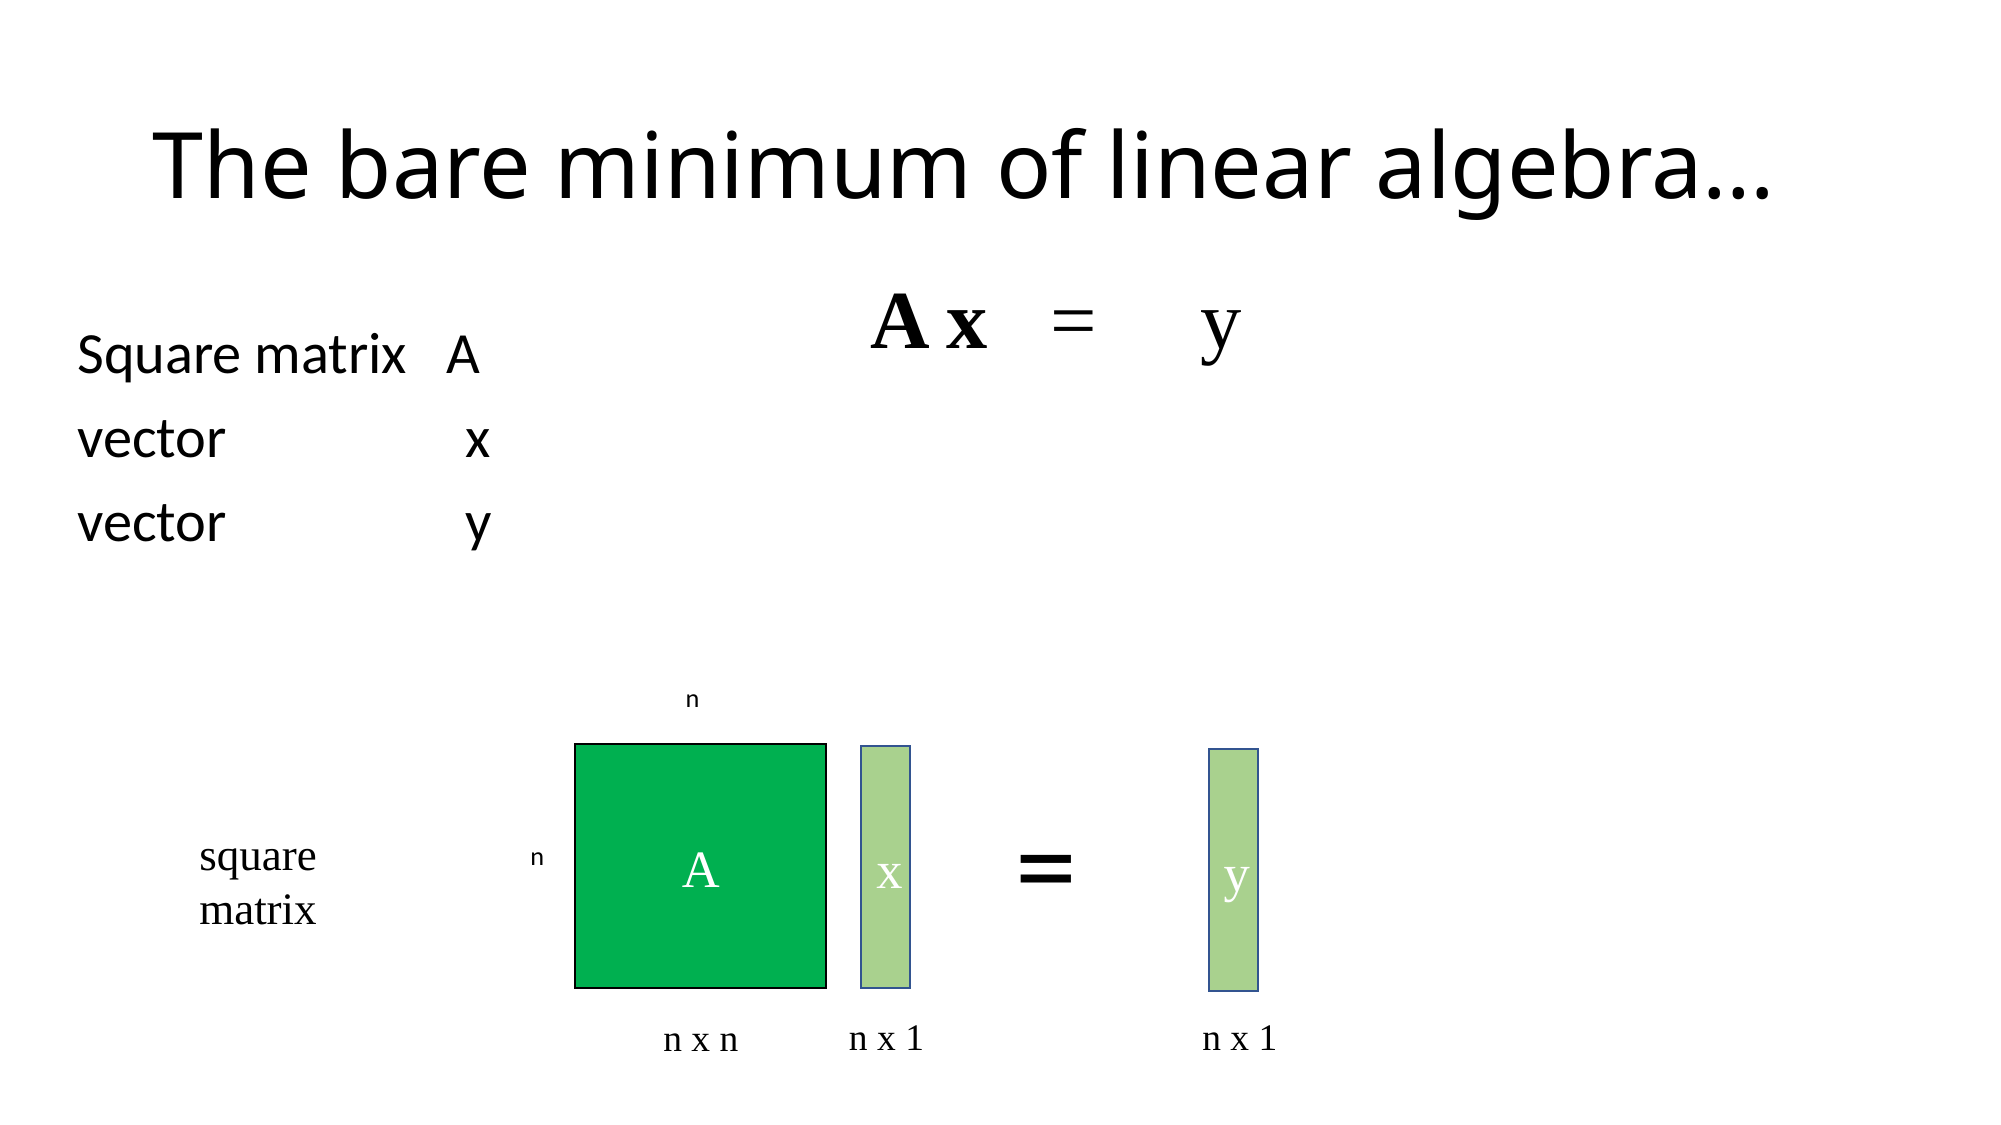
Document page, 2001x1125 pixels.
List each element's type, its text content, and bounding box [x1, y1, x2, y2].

text_box A x = y [855, 258, 1257, 373]
text_box = [1000, 776, 1092, 941]
text_box n x 1 [834, 1006, 940, 1066]
title The bare minimum of linear algebra… [137, 59, 1863, 278]
text_box x [860, 745, 911, 989]
text_box y [1208, 748, 1259, 992]
text_box n x n [648, 1006, 754, 1066]
text_box A [574, 743, 827, 989]
text_box n [515, 831, 559, 878]
text_box n [646, 673, 739, 720]
list Square matrix A vector x vector y [62, 316, 717, 650]
text_box n x 1 [1187, 1006, 1293, 1066]
text_box square matrix [184, 817, 332, 941]
